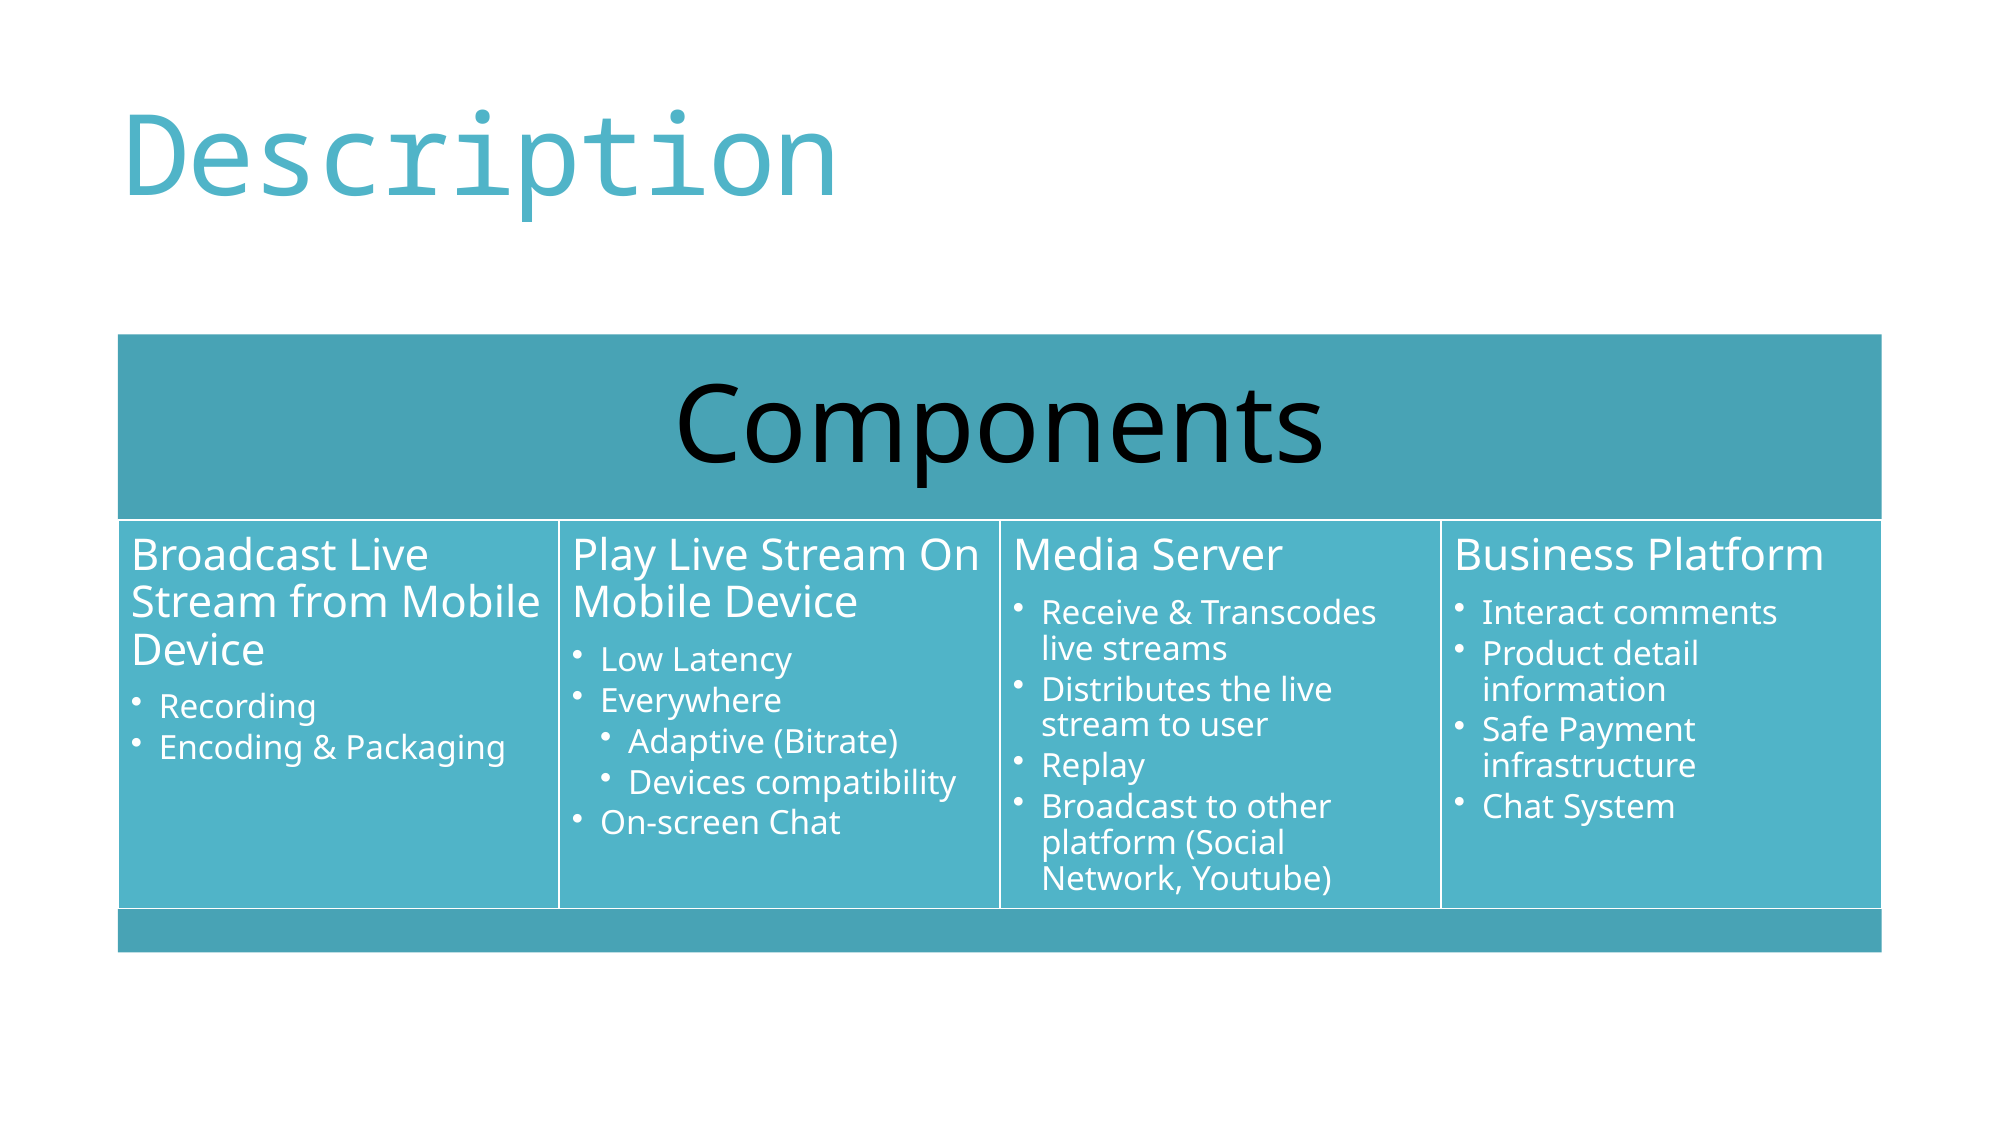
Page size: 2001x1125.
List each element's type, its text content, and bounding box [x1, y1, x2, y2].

title Description [107, 81, 1875, 354]
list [117, 334, 1882, 953]
